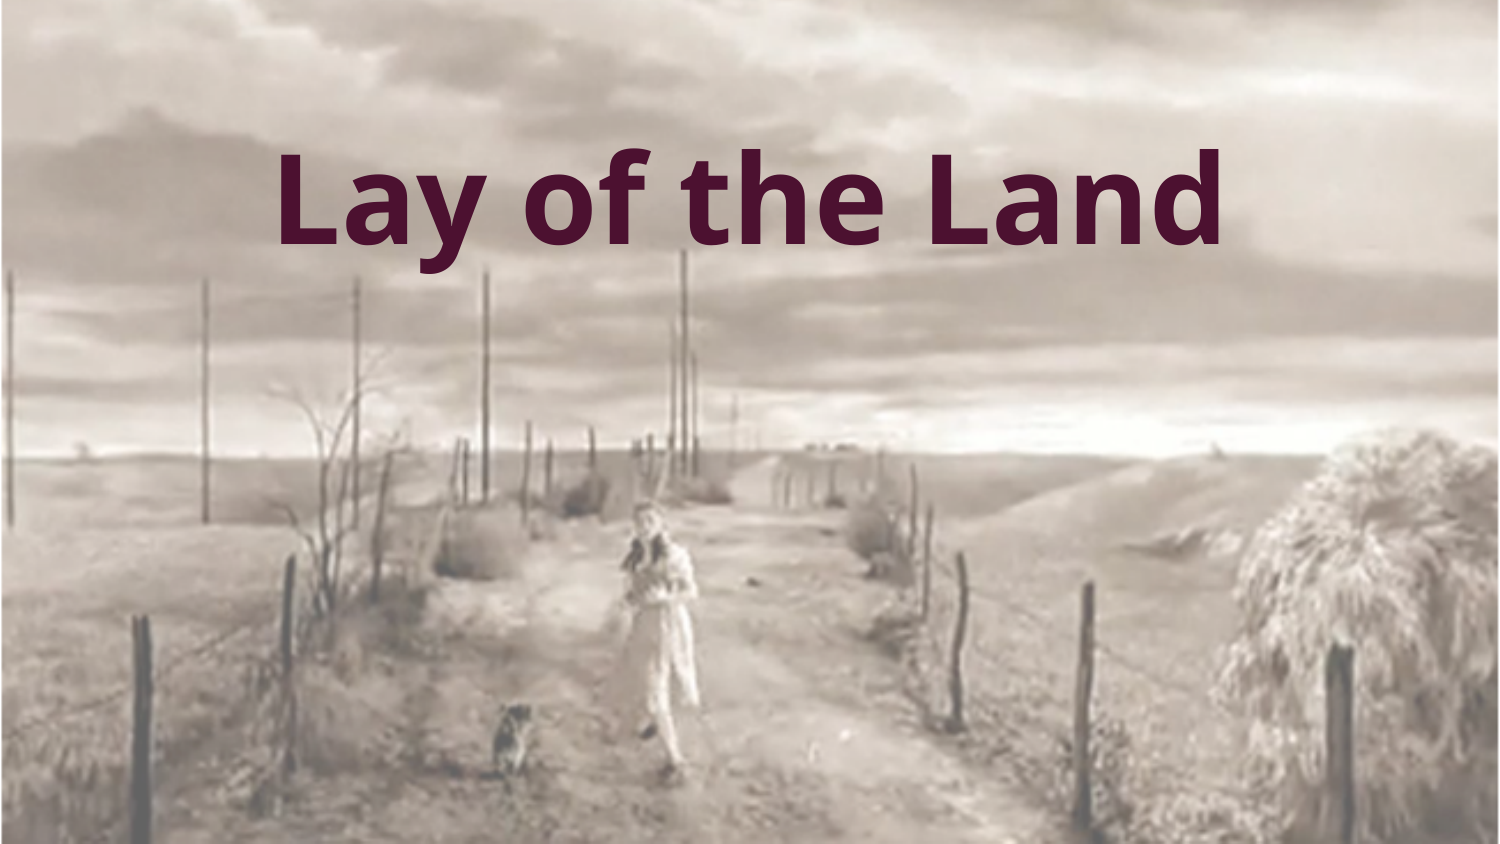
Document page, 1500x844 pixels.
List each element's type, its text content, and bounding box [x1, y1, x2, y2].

title Lay of the Land [51, 26, 1449, 364]
picture [0, 0, 1500, 844]
